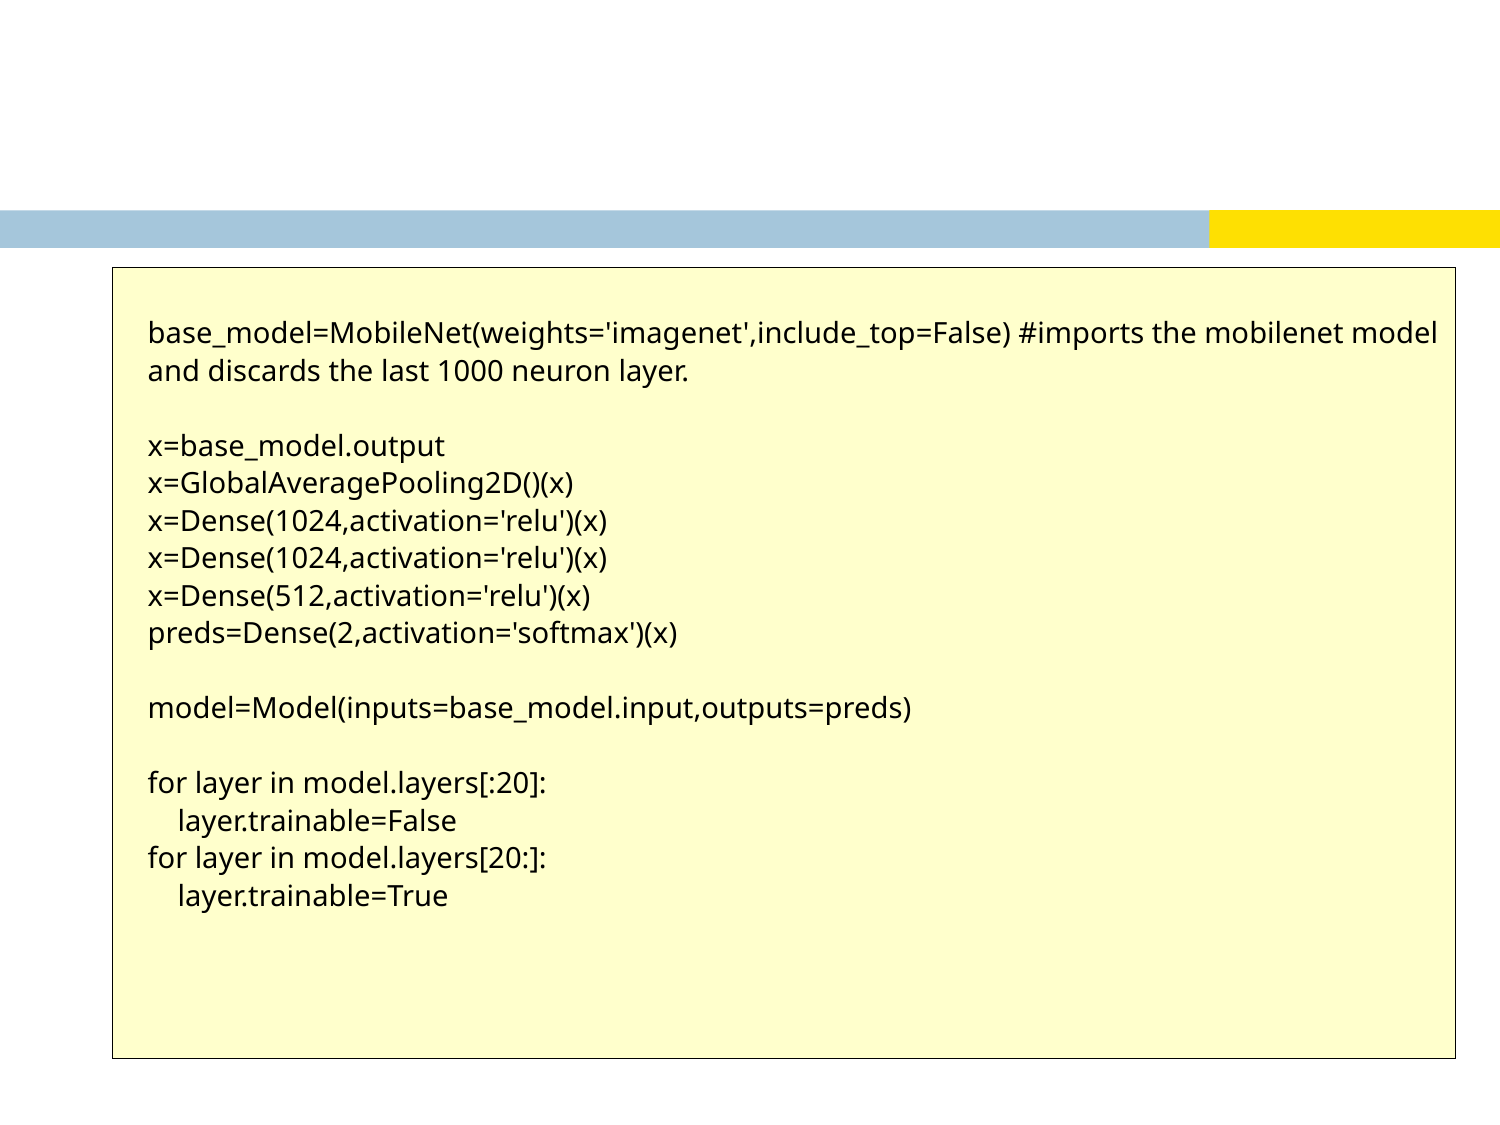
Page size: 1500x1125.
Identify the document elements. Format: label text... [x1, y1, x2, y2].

text_box base_model=MobileNet(weights='imagenet',include_top=False) #imports the mobilenet model and discards the last 1000 neuron layer. x=base_model.output x=GlobalAveragePooling2D()(x) x=Dense(1024,activation='relu')(x) x=Dense(1024,activation='relu')(x) x=Dense(512,activation='relu')(x) preds=Dense(2,activation='softmax')(x) model=Model(inputs=base_model.input,outputs=preds) for layer in model.layers[:20]: layer.trainable=False for layer in model.layers[20:]: layer.trainable=True [112, 267, 1456, 1059]
